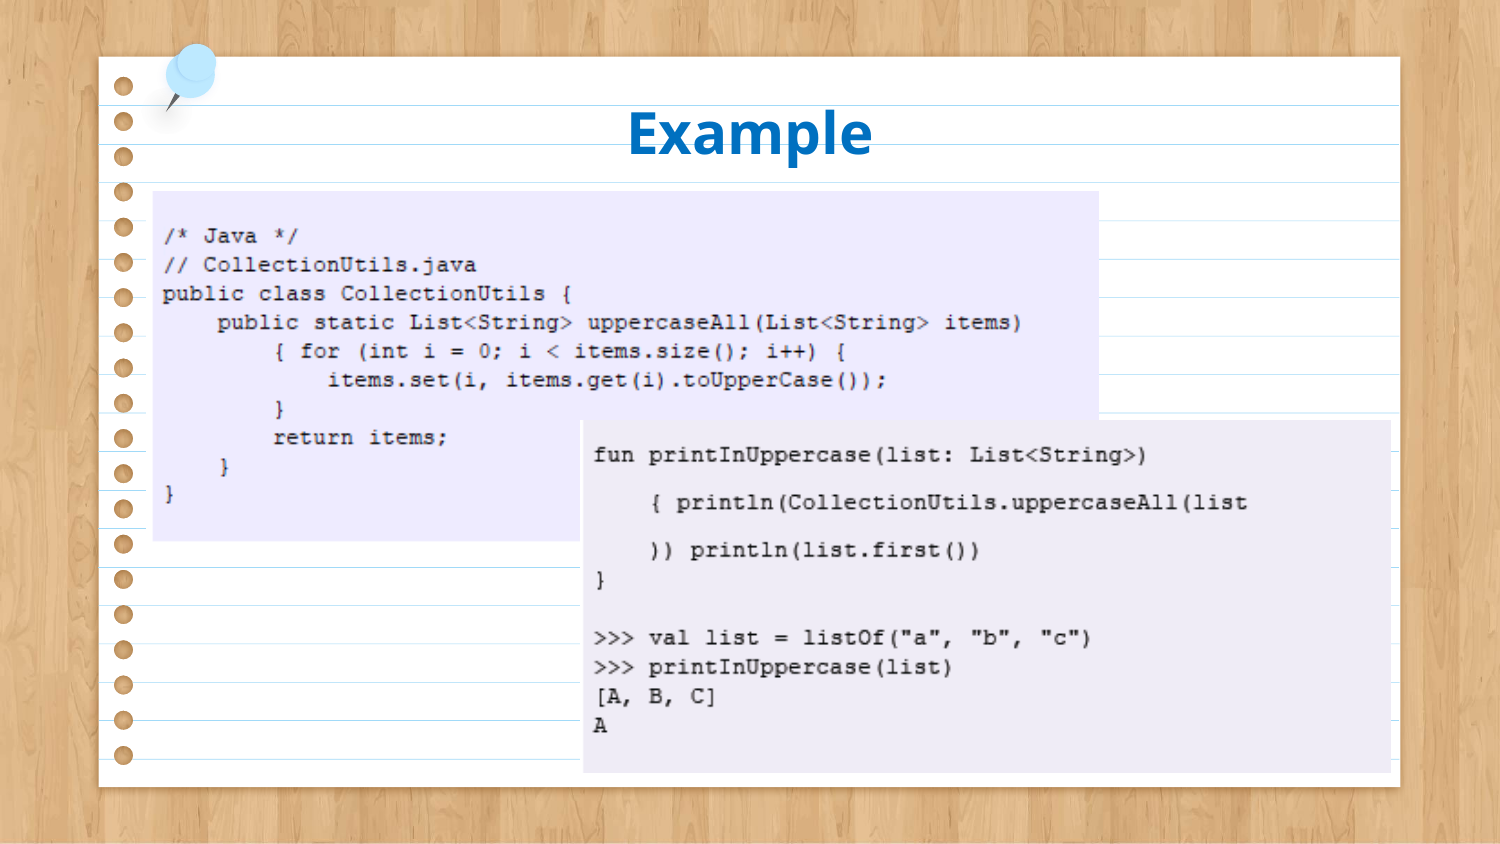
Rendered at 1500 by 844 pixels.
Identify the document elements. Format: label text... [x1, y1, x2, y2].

title Example [146, 81, 1354, 186]
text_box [141, 43, 217, 134]
picture [0, 0, 1500, 844]
